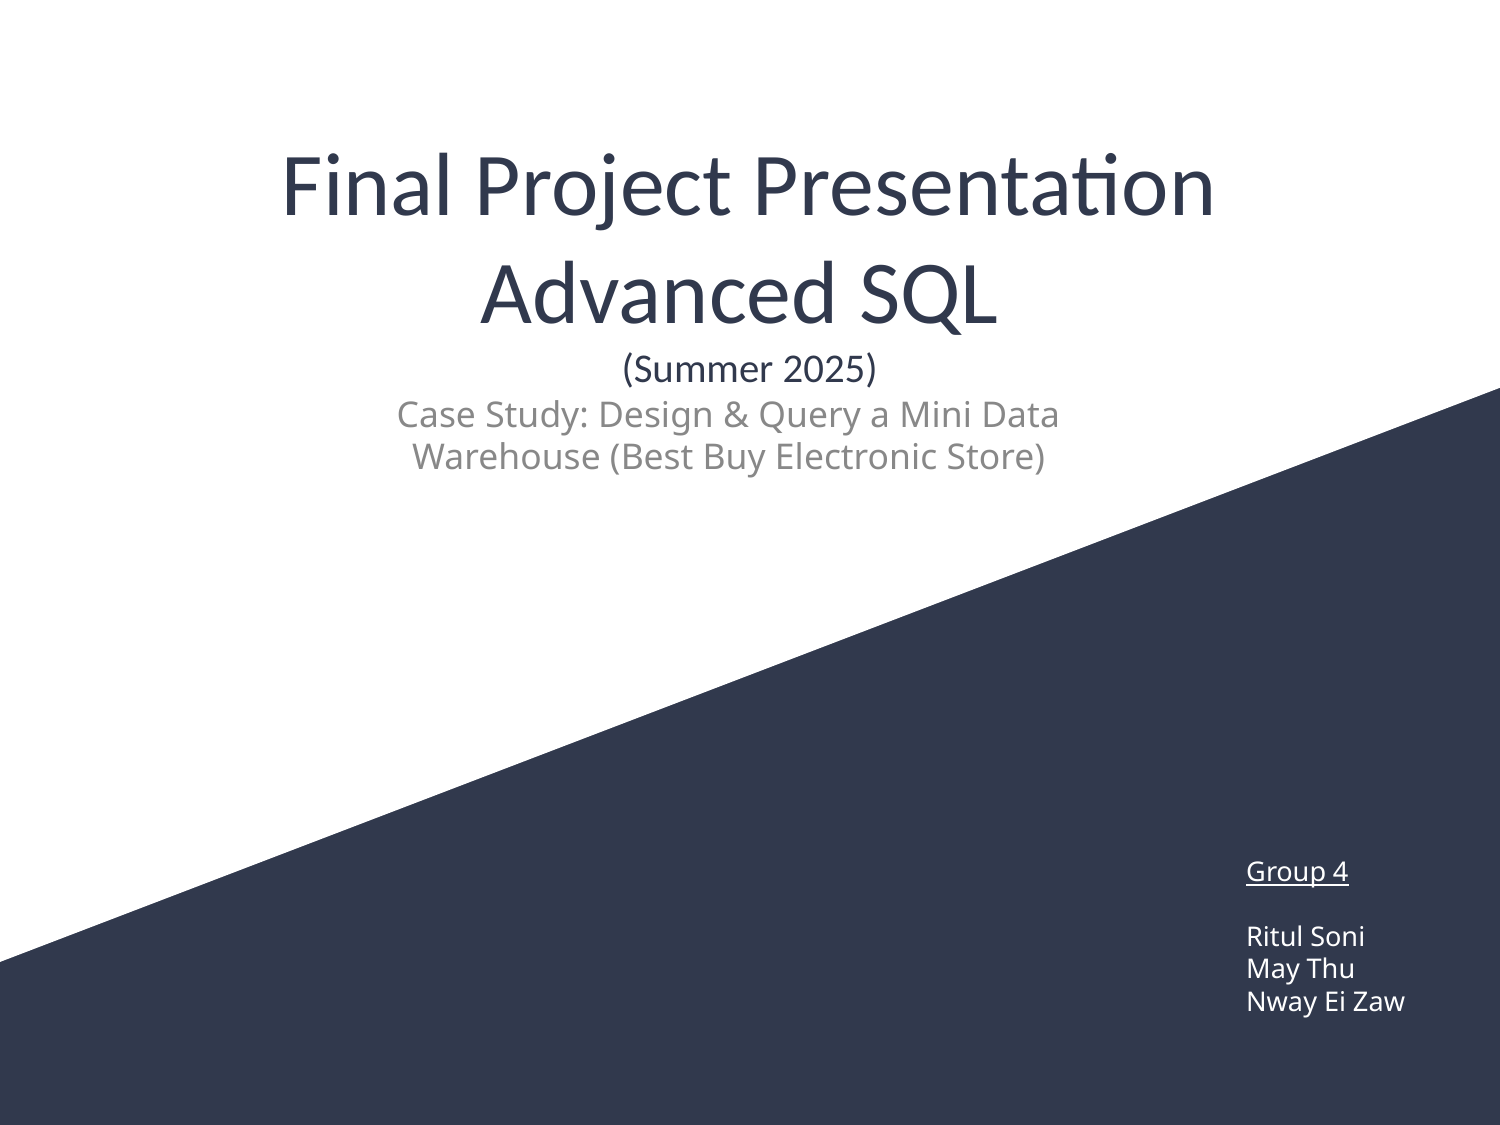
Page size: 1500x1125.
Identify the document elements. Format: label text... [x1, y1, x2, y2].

subtitle Case Study: Design & Query a Mini Data Warehouse (Best Buy Electronic Store) [380, 384, 1077, 546]
title Final Project Presentation Advanced SQL (Summer 2025) [51, 118, 1449, 399]
text_box Group 4 Ritul Soni May Thu Nway Ei Zaw [1231, 839, 1468, 1103]
